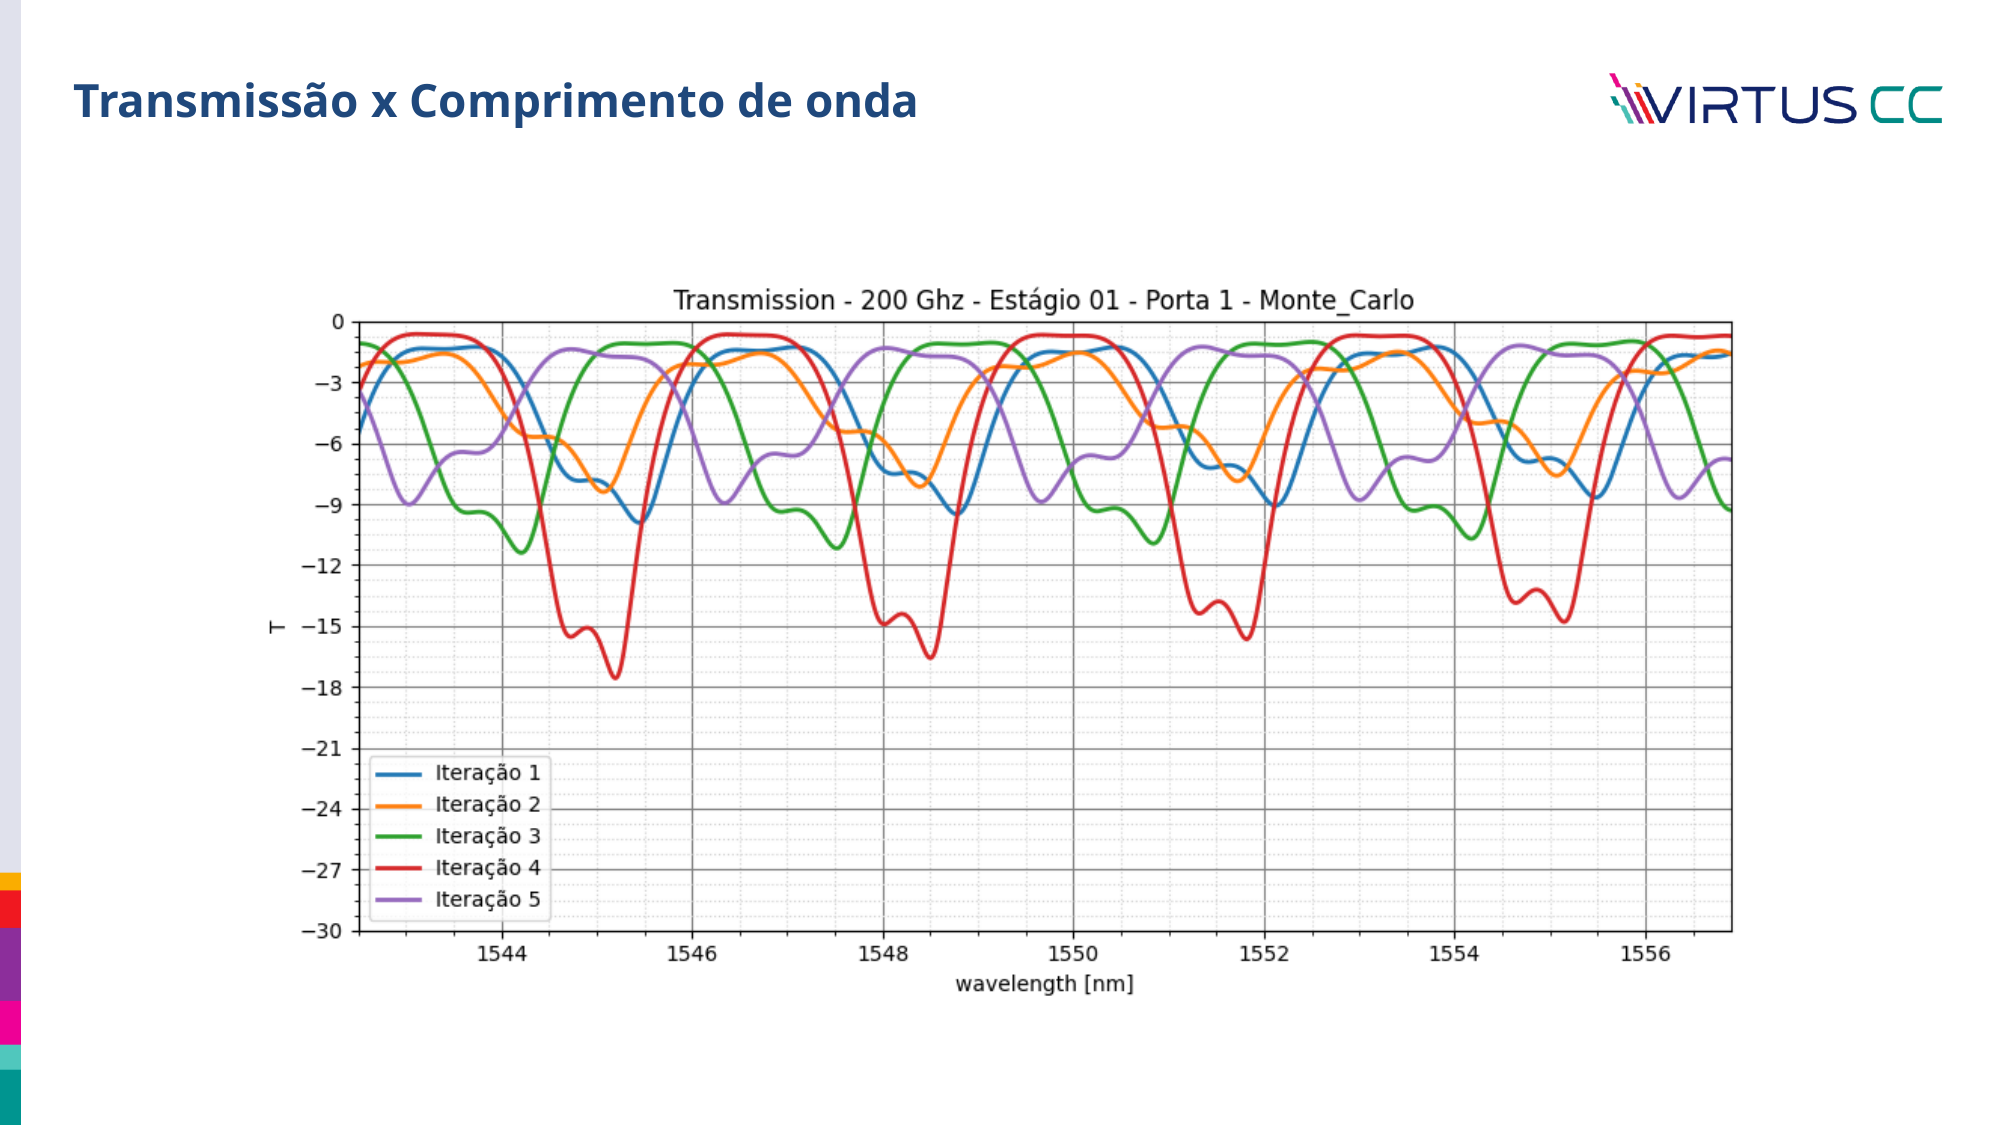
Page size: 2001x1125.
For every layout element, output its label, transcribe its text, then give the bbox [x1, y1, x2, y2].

title Transmissão x Comprimento de onda [71, 69, 1128, 260]
picture [1609, 73, 1943, 124]
picture [254, 272, 1746, 1011]
picture [0, 0, 21, 1125]
